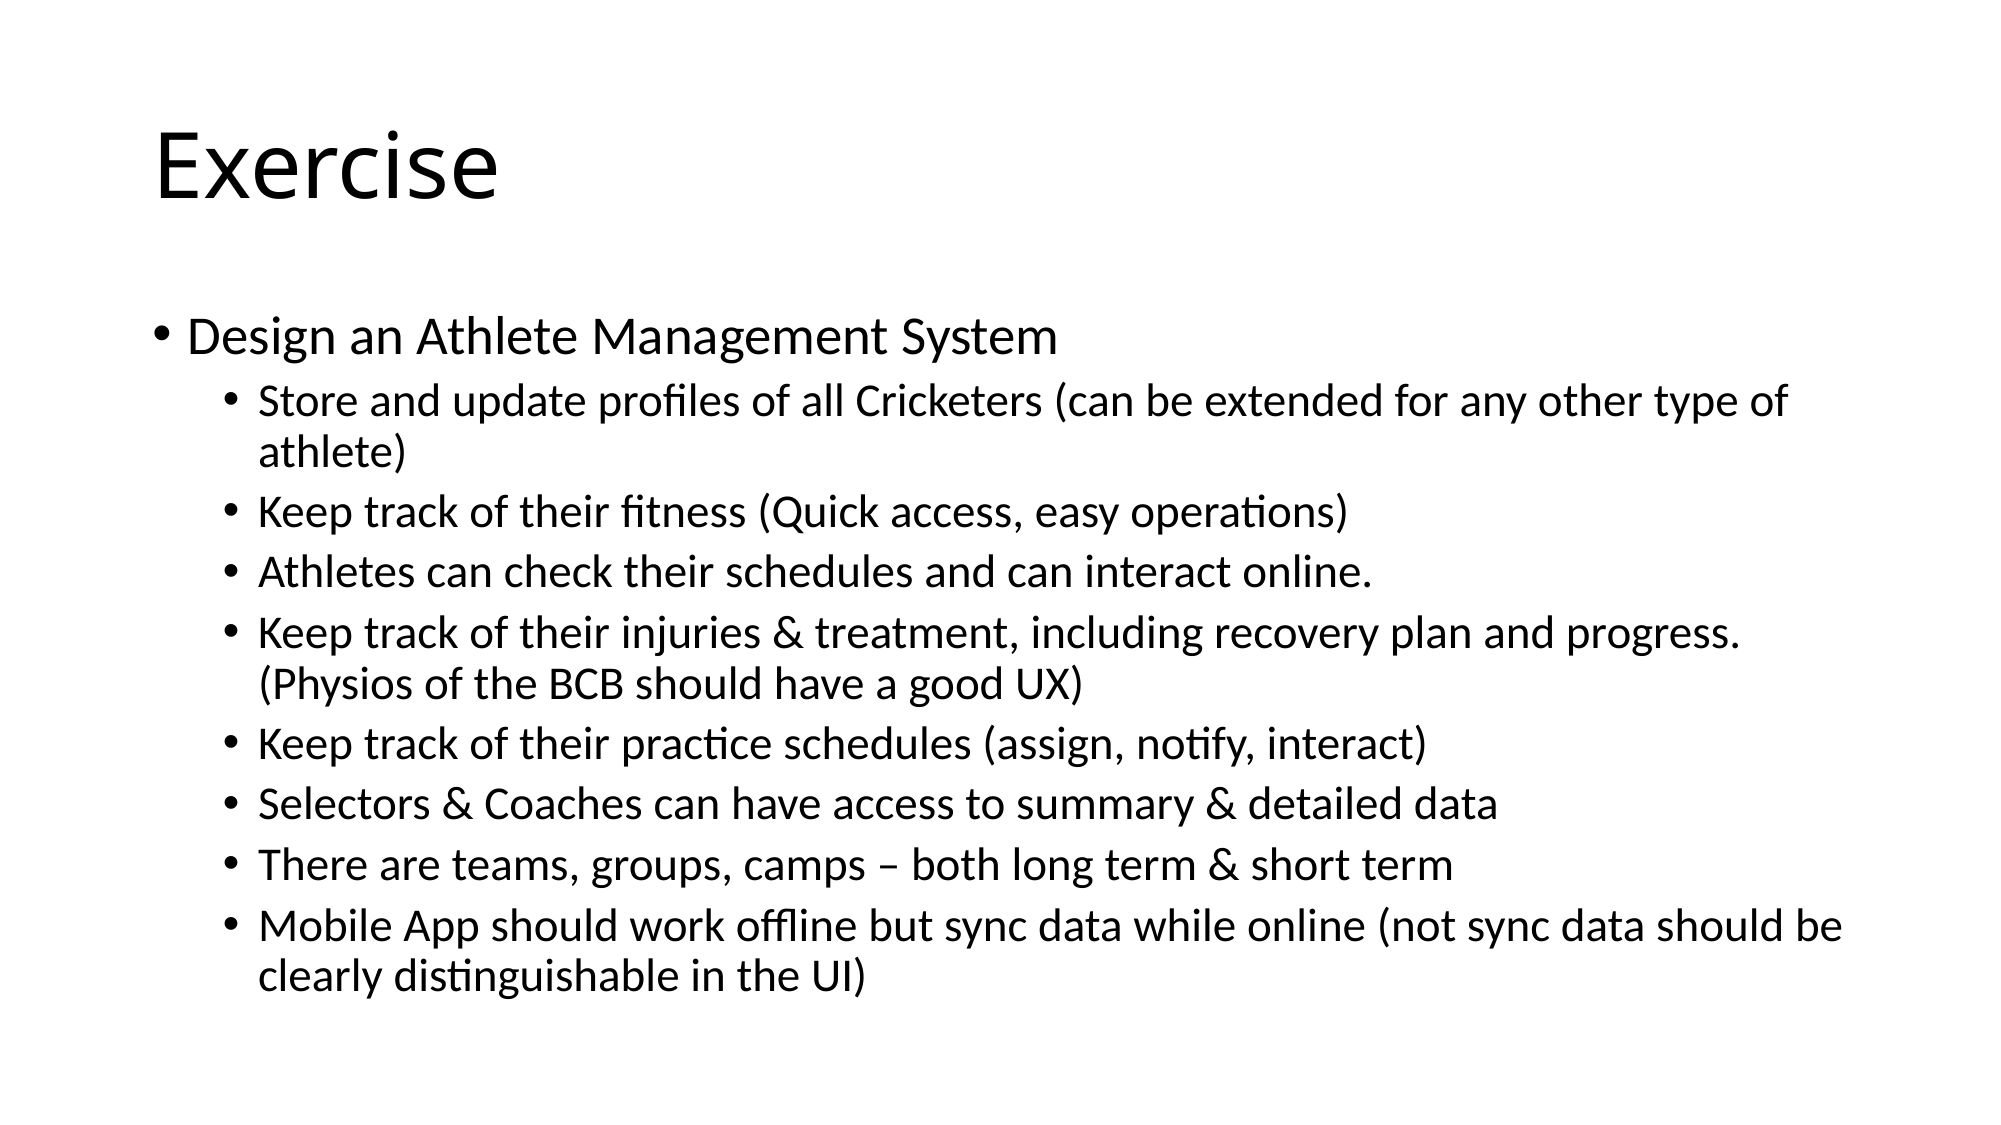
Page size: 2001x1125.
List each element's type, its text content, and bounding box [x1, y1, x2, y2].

list Design an Athlete Management System Store and update profiles of all Cricketers (can be extended for any other type of athlete) Keep track of their fitness (Quick access, easy operations) Athletes can check their schedules and can interact online. Keep track of their injuries & treatment, including recovery plan and progress. (Physios of the BCB should have a good UX) Keep track of their practice schedules (assign, notify, interact) Selectors & Coaches can have access to summary & detailed data There are teams, groups, camps – both long term & short term Mobile App should work offline but sync data while online (not sync data should be clearly distinguishable in the UI) [137, 299, 1863, 1014]
title Exercise [137, 59, 1863, 278]
